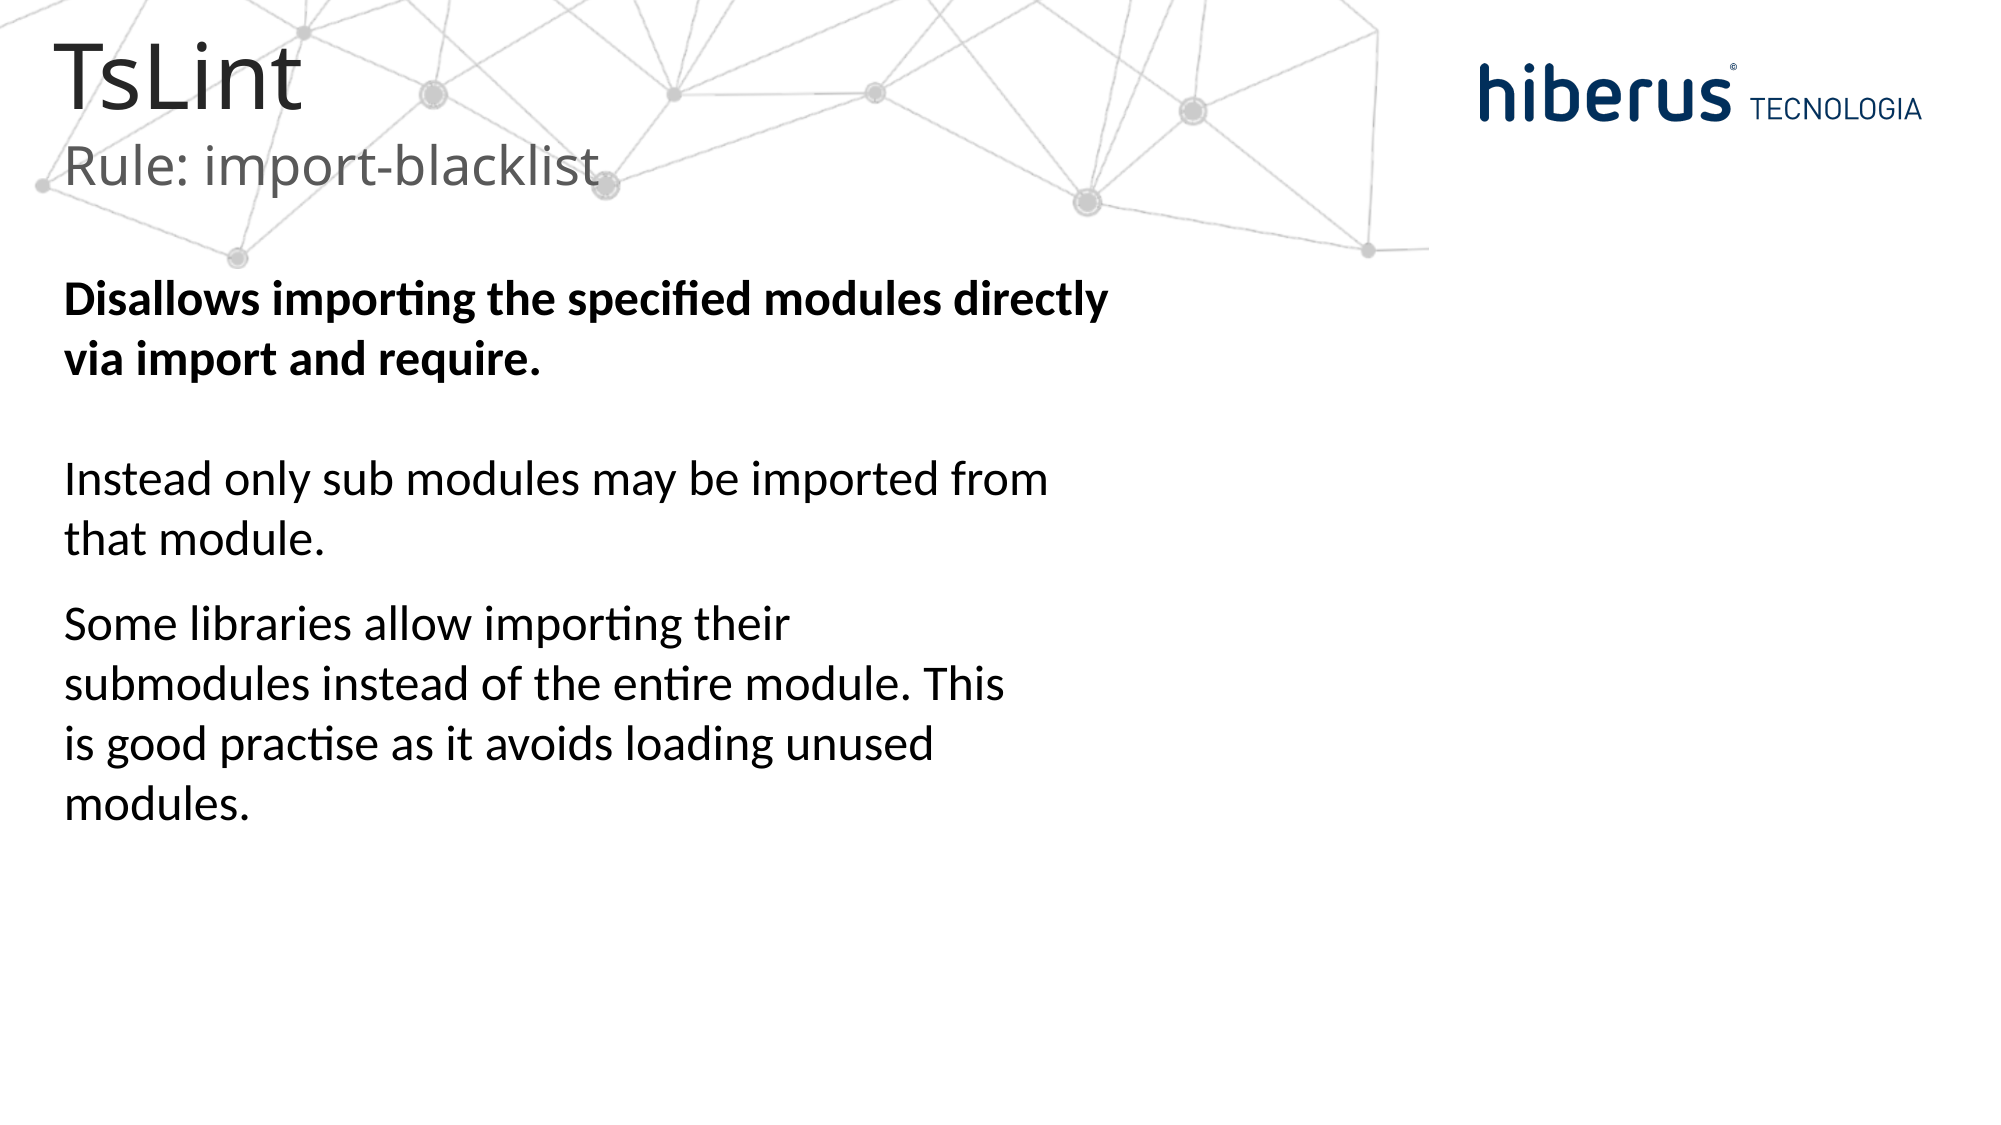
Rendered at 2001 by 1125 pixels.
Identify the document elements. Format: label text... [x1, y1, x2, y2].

text_box Disallows importing the specified modules directly via import and require. Instead only sub modules may be imported from that module. [49, 258, 1136, 573]
list Rule: import-blacklist [49, 122, 1071, 207]
text_box Some libraries allow importing their submodules instead of the entire module. This is good practise as it avoids loading unused modules. [49, 583, 1048, 839]
picture [1480, 63, 1934, 132]
title TsLint [49, 13, 1370, 123]
